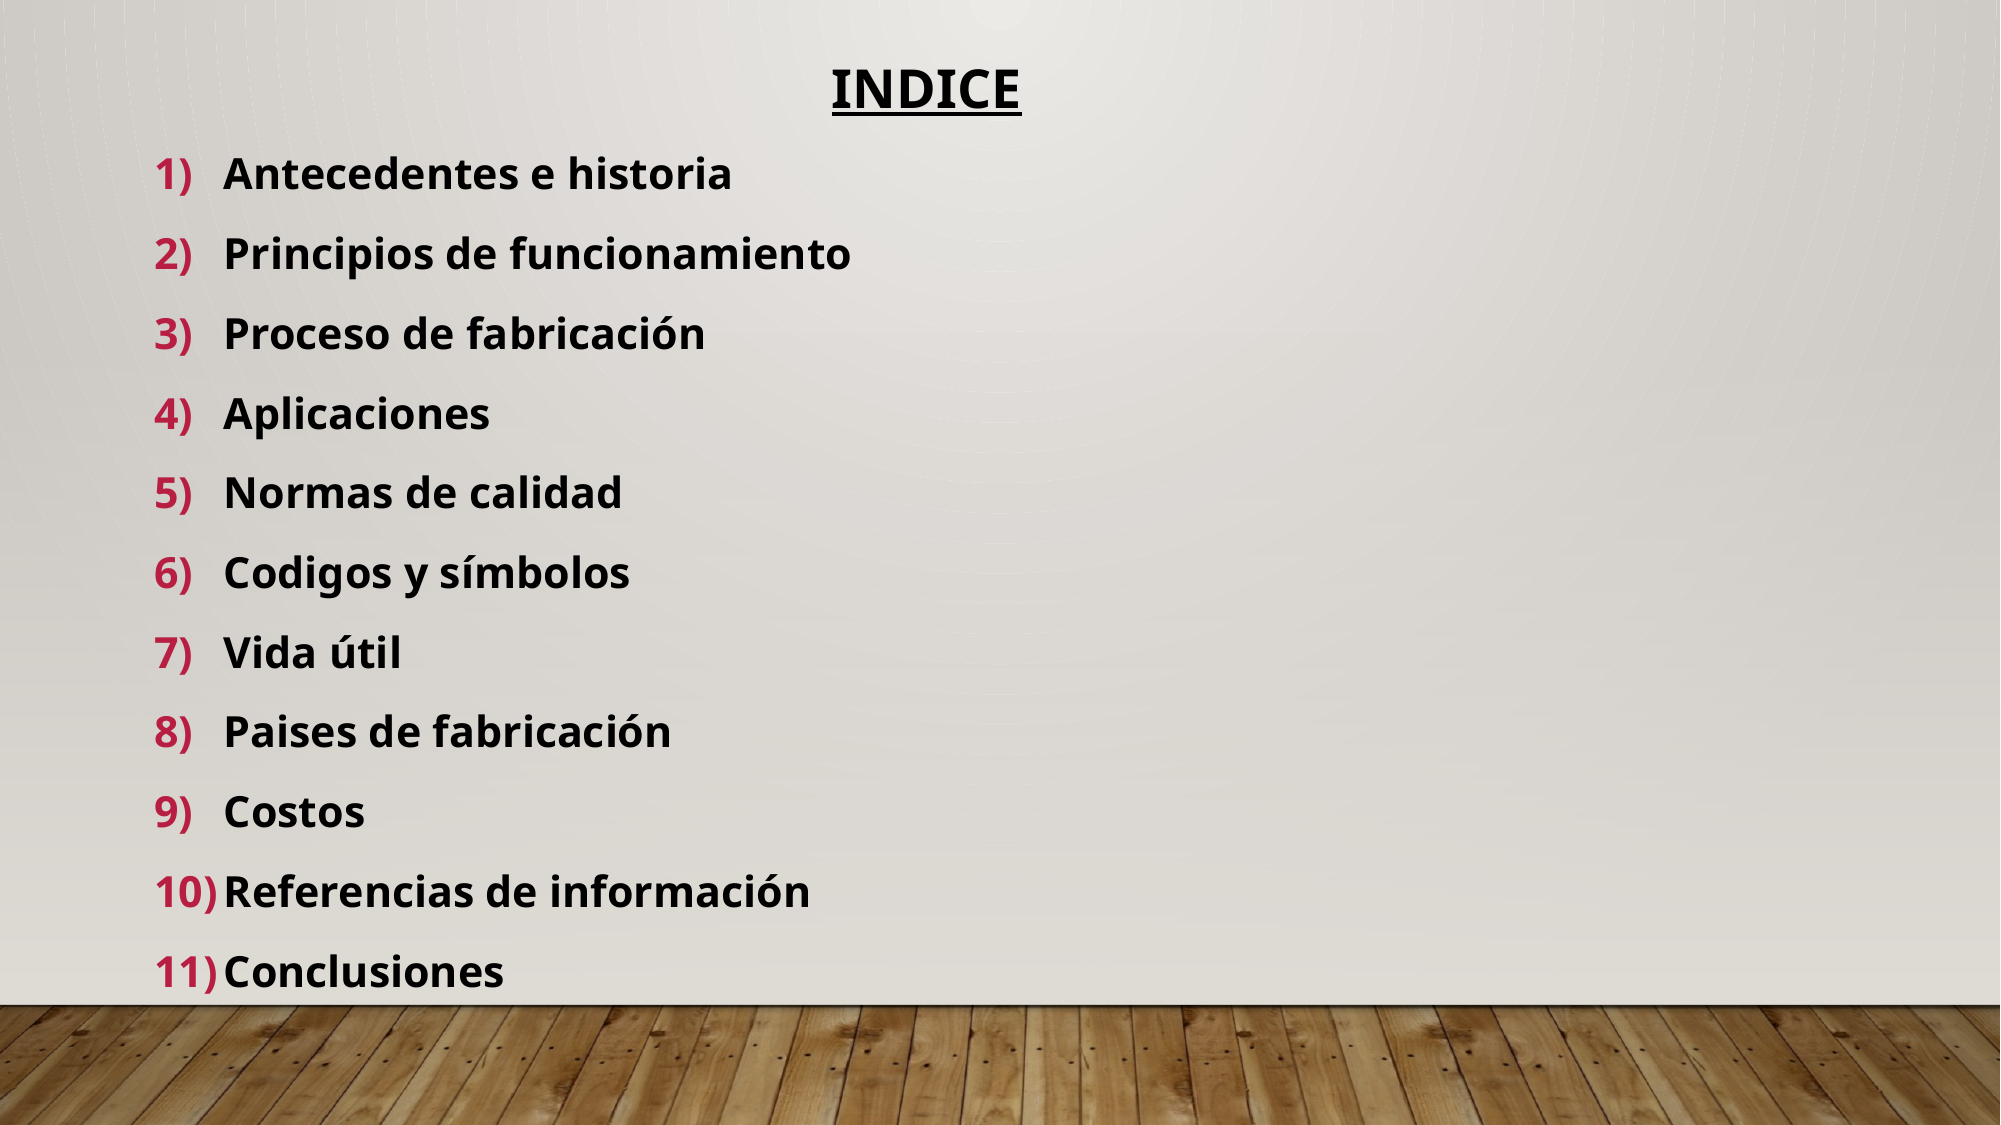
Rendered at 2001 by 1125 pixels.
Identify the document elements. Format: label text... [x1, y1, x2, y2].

list INDICE Antecedentes e historia Principios de funcionamiento Proceso de fabricación Aplicaciones Normas de calidad Codigos y símbolos Vida útil Paises de fabricación Costos Referencias de información Conclusiones [139, 34, 1715, 1009]
picture [0, 1005, 2000, 1125]
